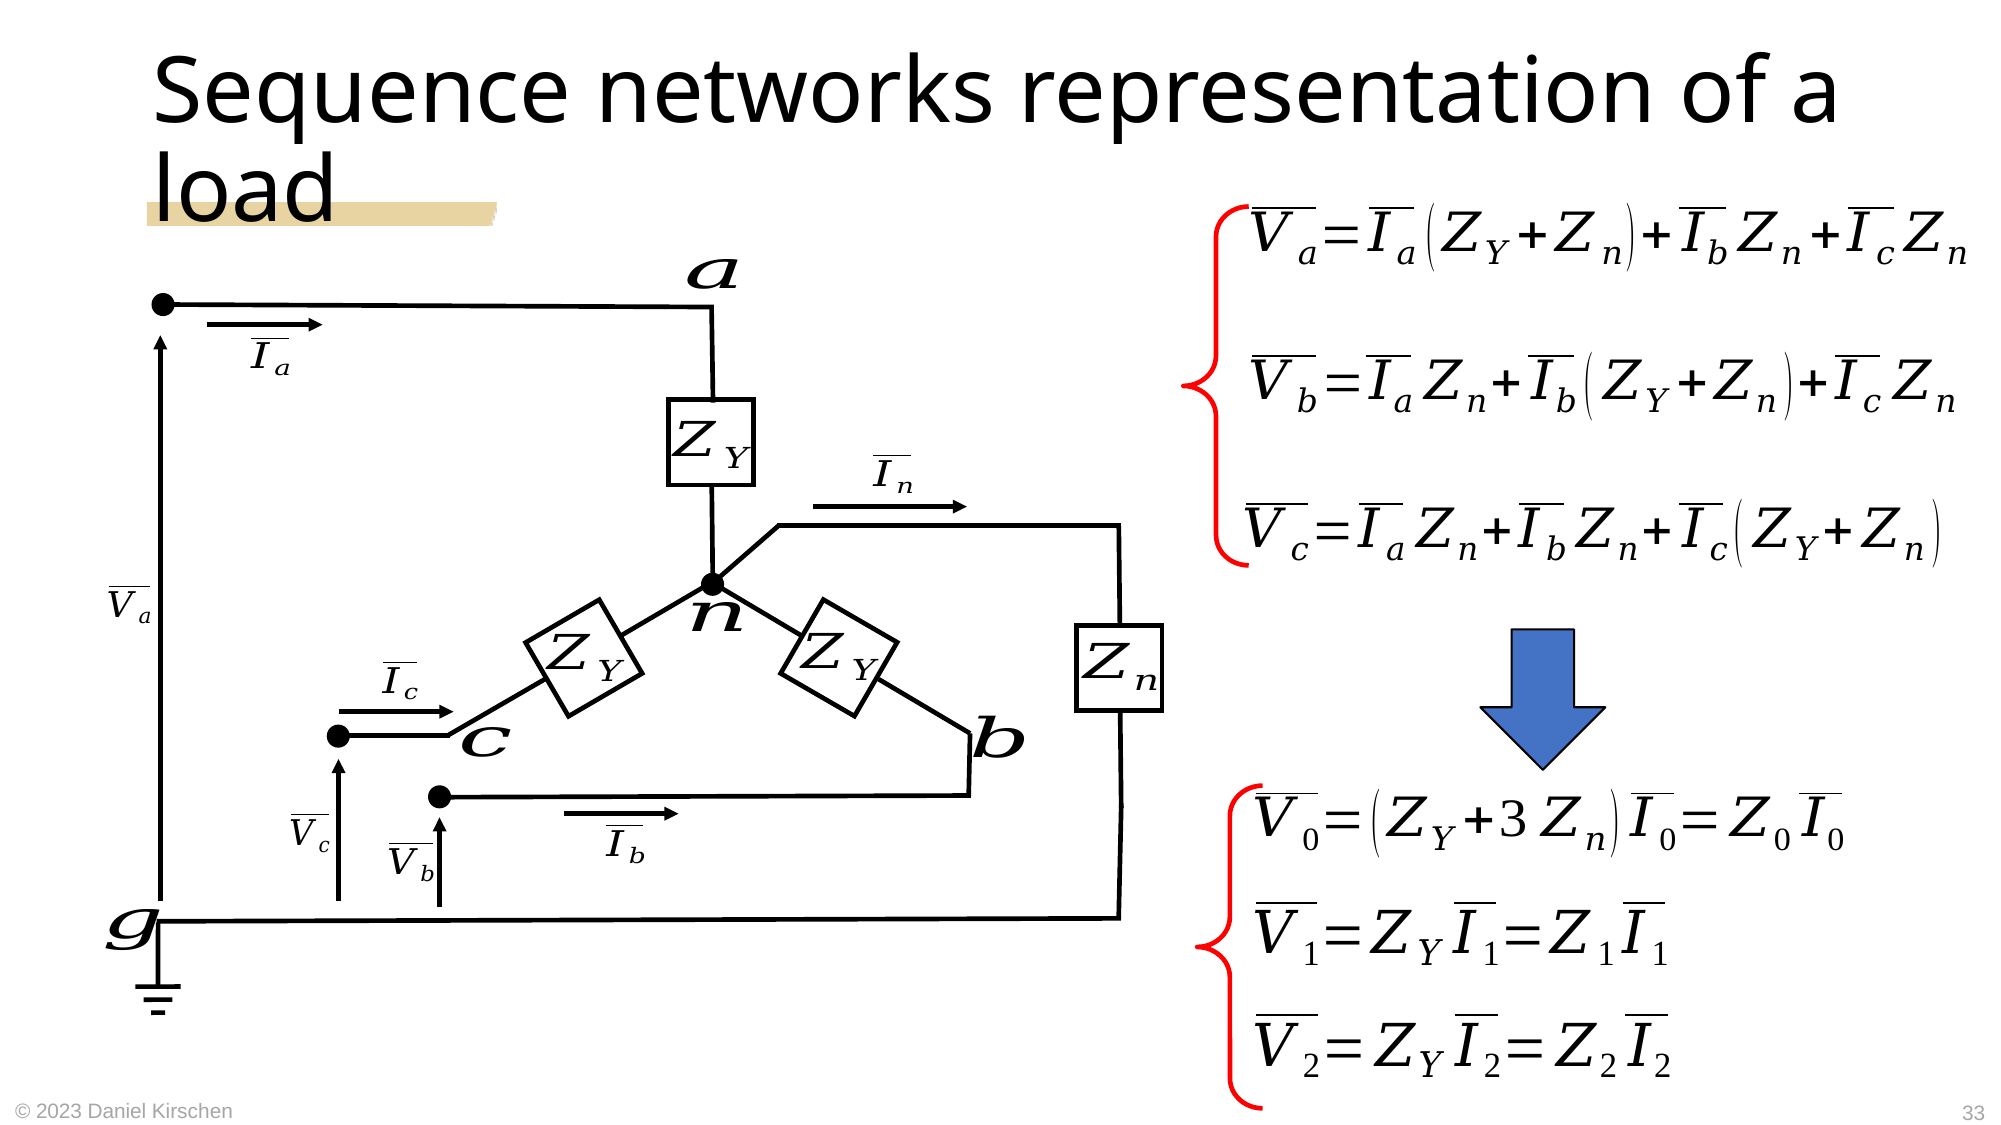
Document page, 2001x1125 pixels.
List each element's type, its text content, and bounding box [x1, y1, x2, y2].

slide_number 33 [1550, 1088, 2000, 1125]
text_box [1183, 206, 1249, 566]
text_box [1480, 629, 1606, 770]
slide_number © 2023 Daniel Kirschen [0, 1094, 546, 1125]
title Sequence networks representation of a load [137, 59, 1863, 226]
text_box [1197, 785, 1263, 1109]
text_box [102, 240, 1163, 1013]
